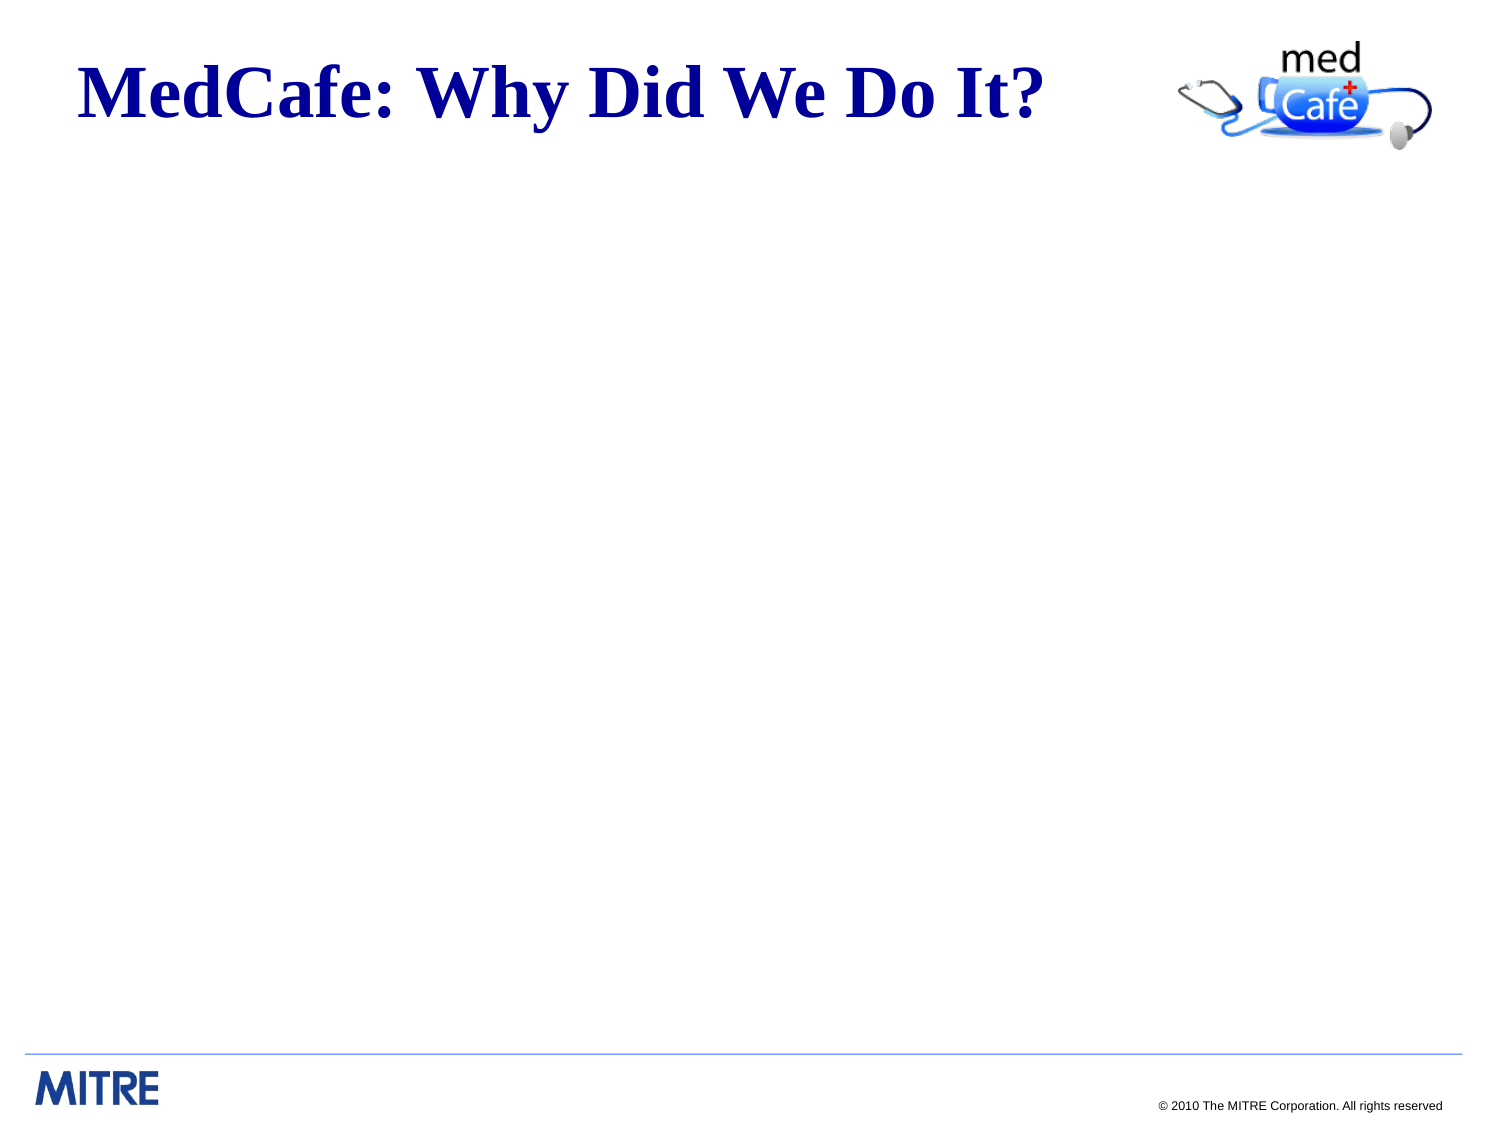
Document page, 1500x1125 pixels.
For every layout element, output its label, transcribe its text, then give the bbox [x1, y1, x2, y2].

picture [1178, 41, 1432, 150]
picture [30, 1068, 163, 1111]
title MedCafe: Why Did We Do It? [62, 62, 1413, 151]
